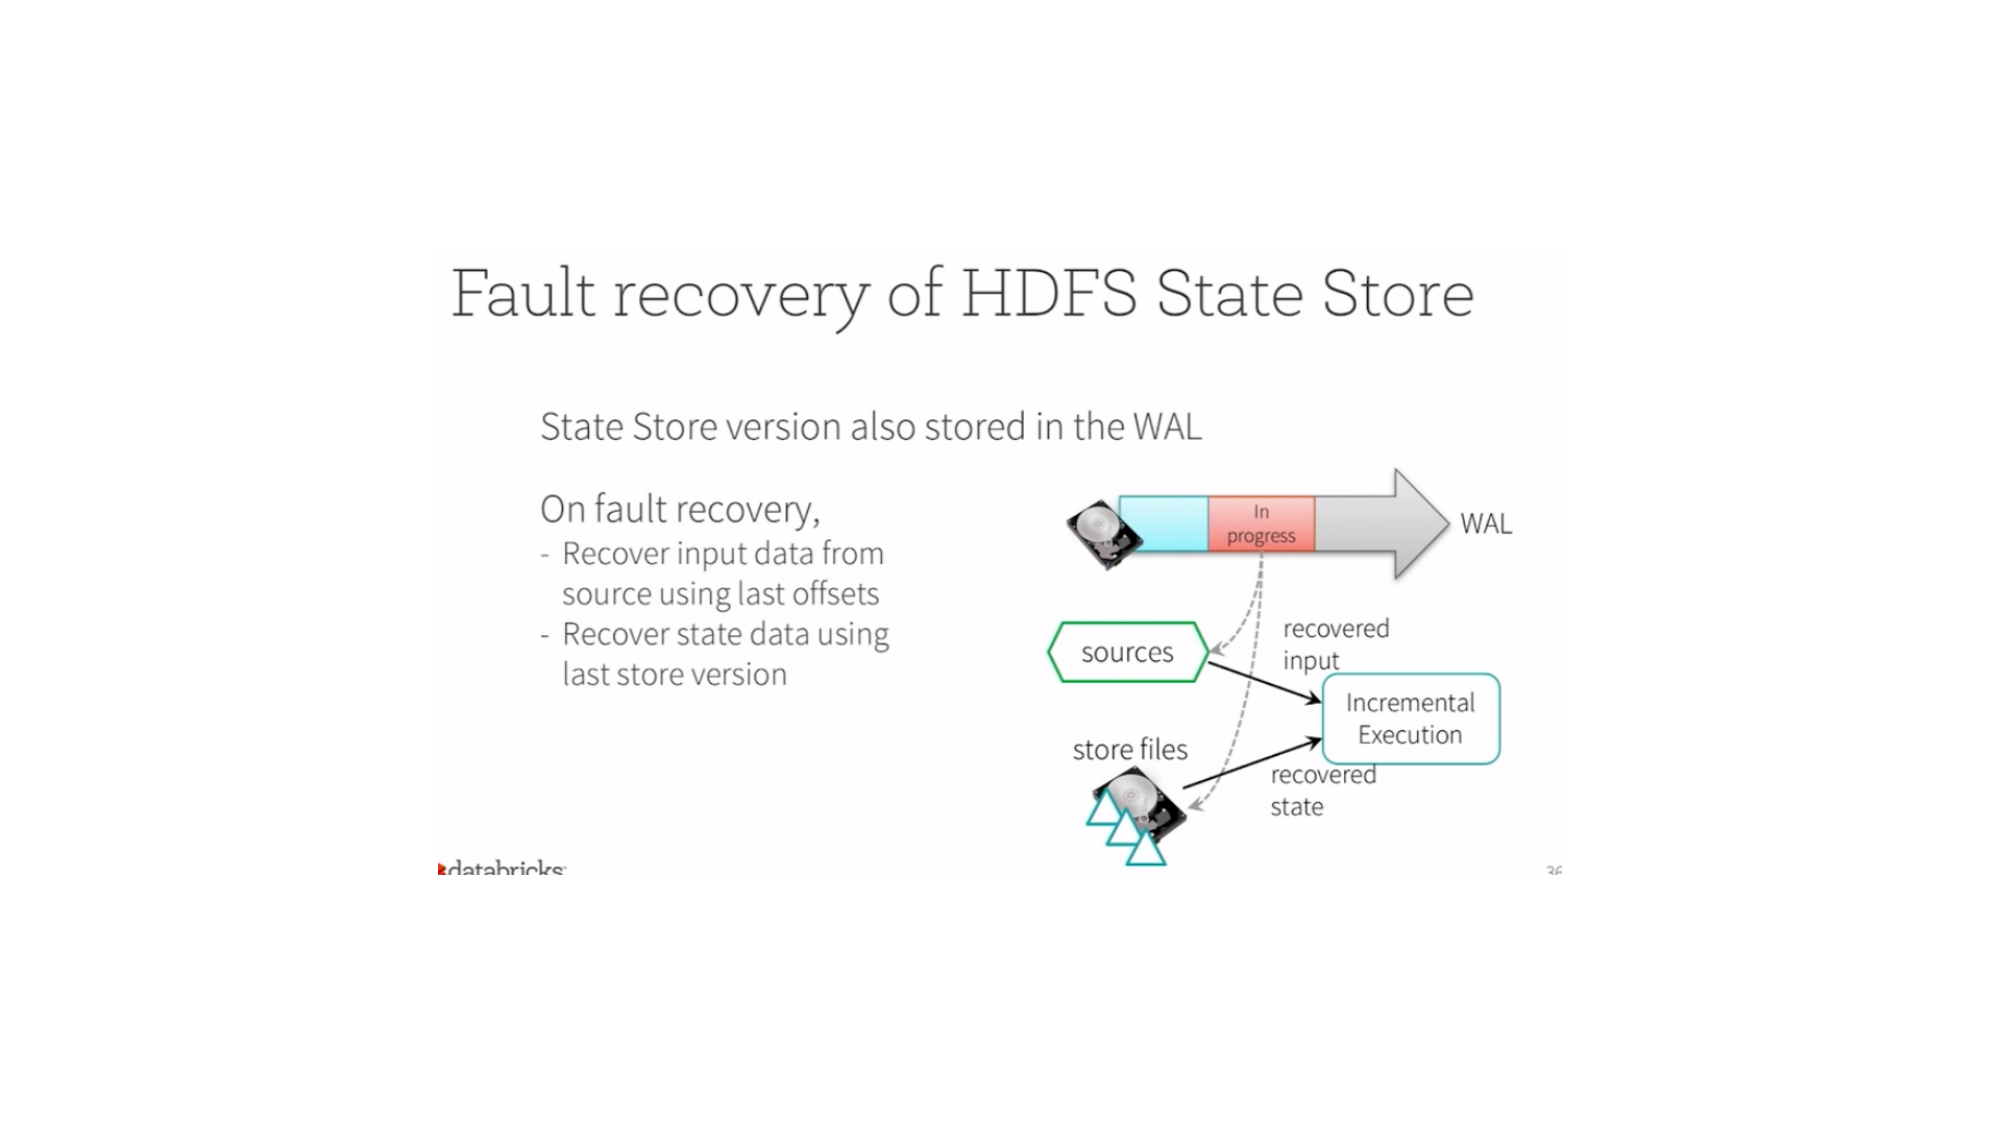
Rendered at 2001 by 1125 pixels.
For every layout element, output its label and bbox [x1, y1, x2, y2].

picture [438, 249, 1562, 875]
